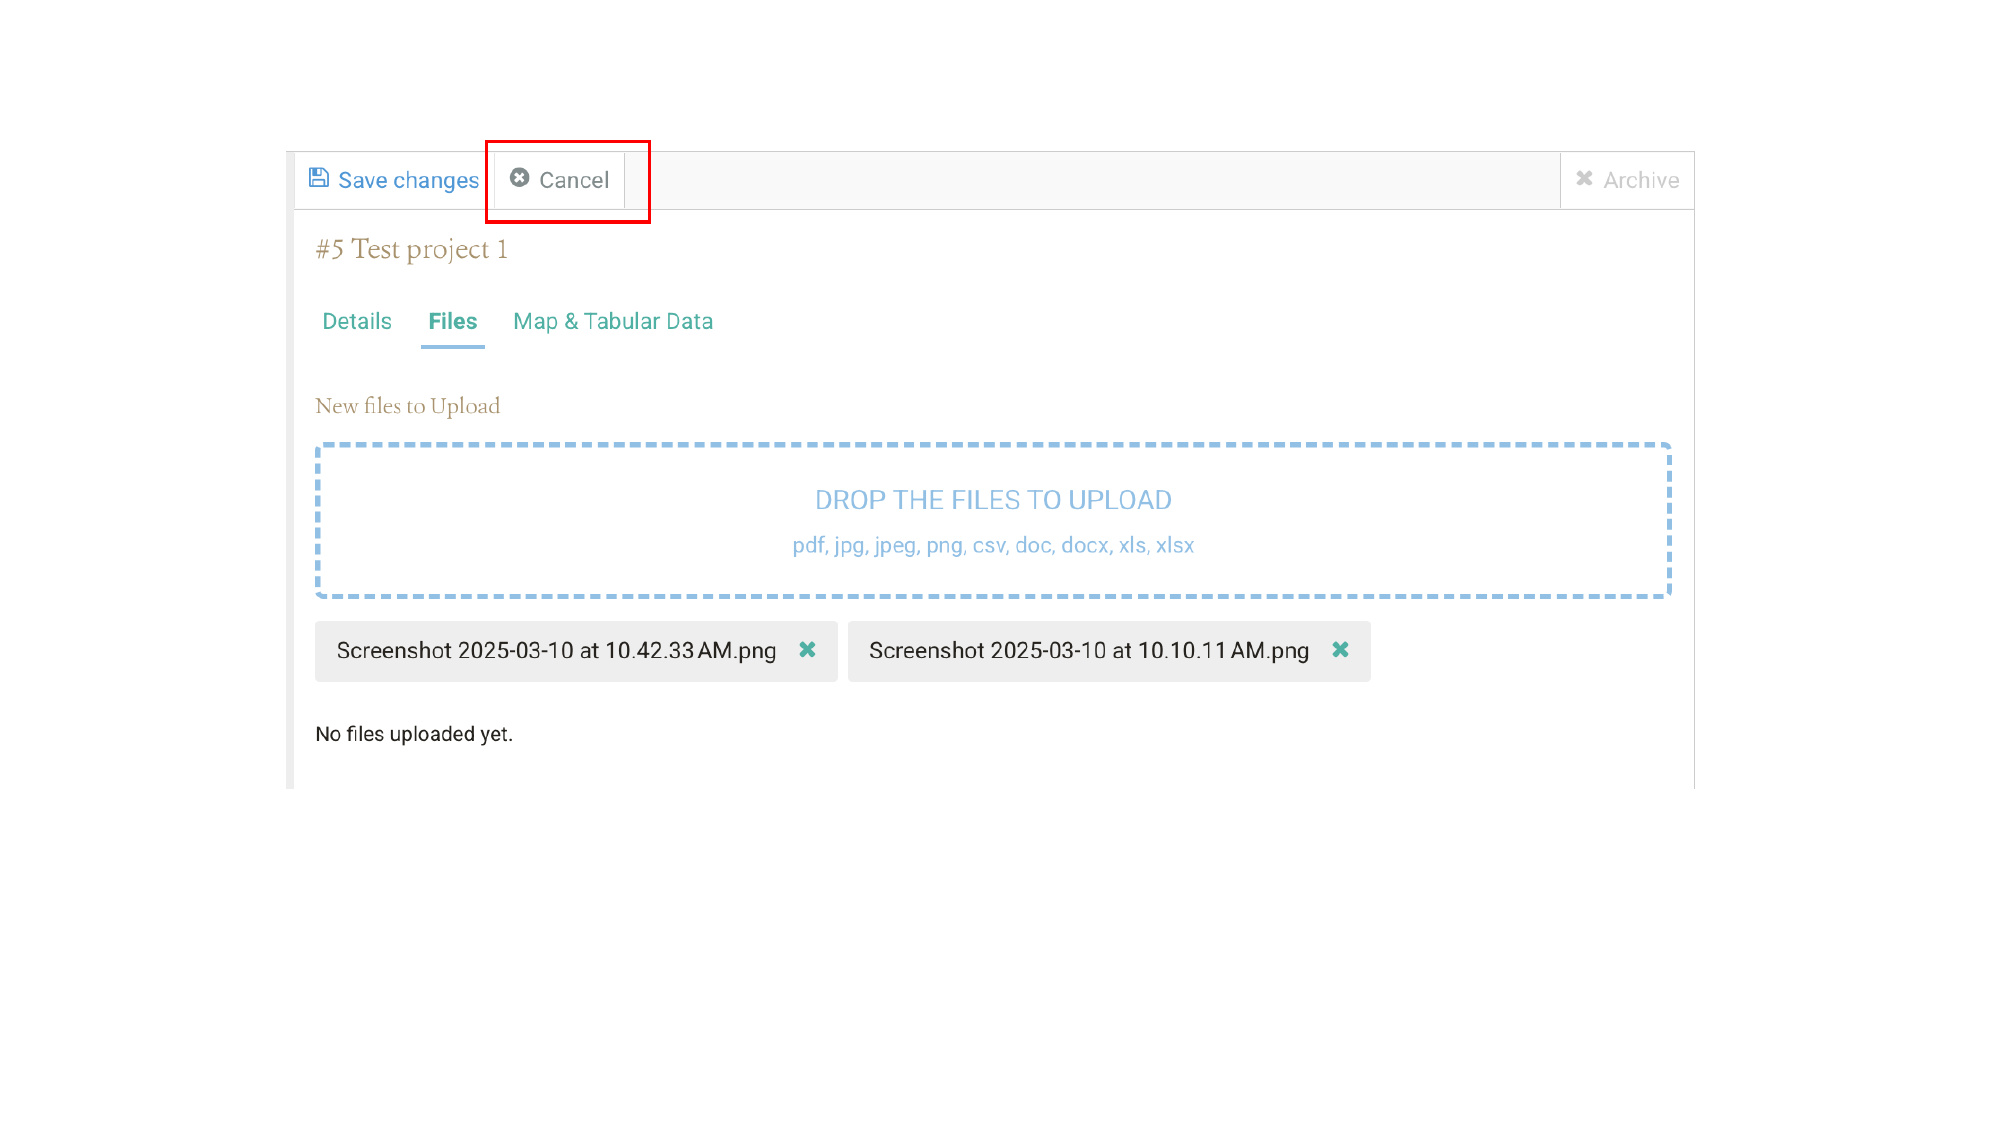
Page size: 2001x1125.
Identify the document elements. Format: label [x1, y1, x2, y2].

picture [285, 141, 1715, 790]
